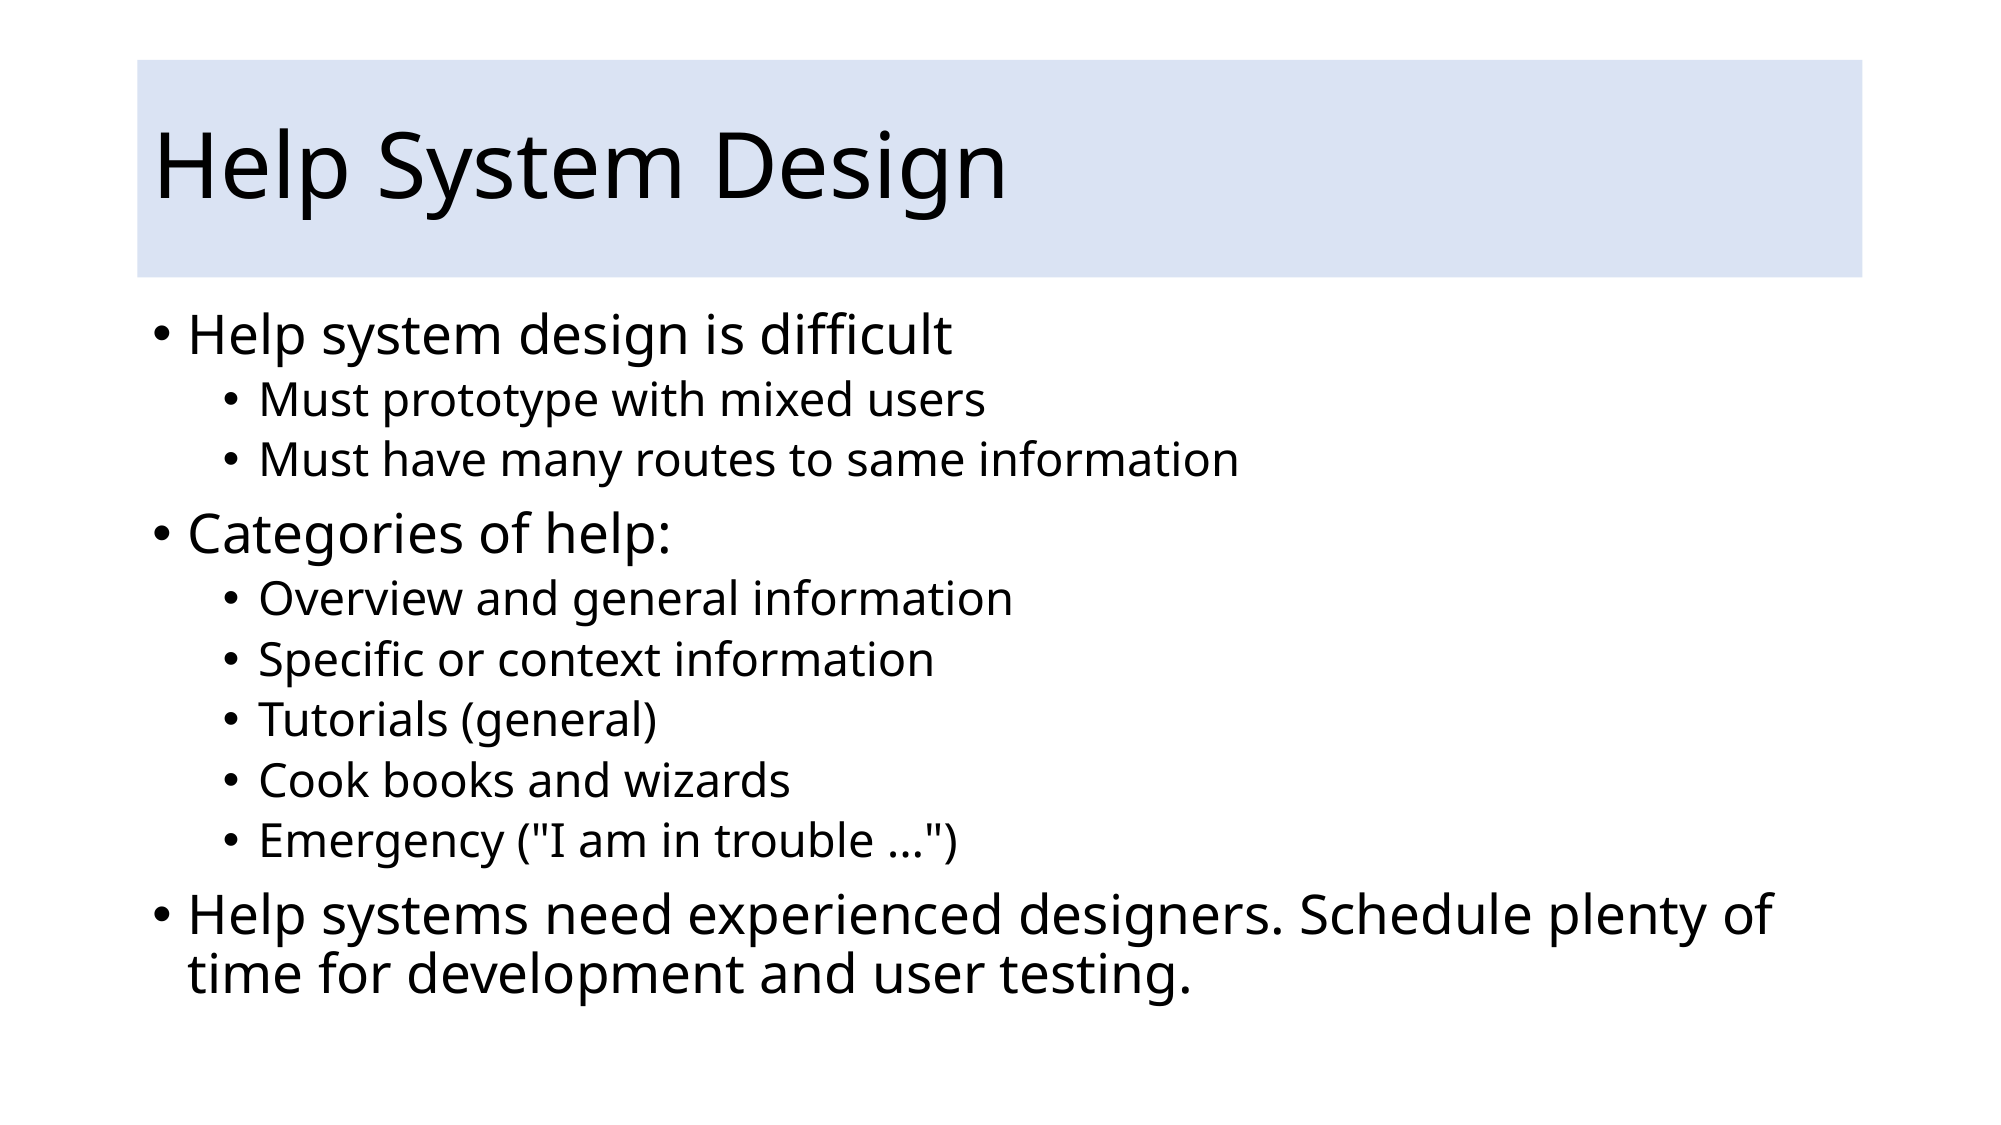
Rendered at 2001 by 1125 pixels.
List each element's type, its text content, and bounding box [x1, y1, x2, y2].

list Help system design is difficult Must prototype with mixed users Must have many routes to same information Categories of help: Overview and general information Specific or context information Tutorials (general) Cook books and wizards Emergency ("I am in trouble ...") Help systems need experienced designers. Schedule plenty of time for development and user testing. [137, 299, 1863, 1014]
title Help System Design [137, 59, 1863, 278]
